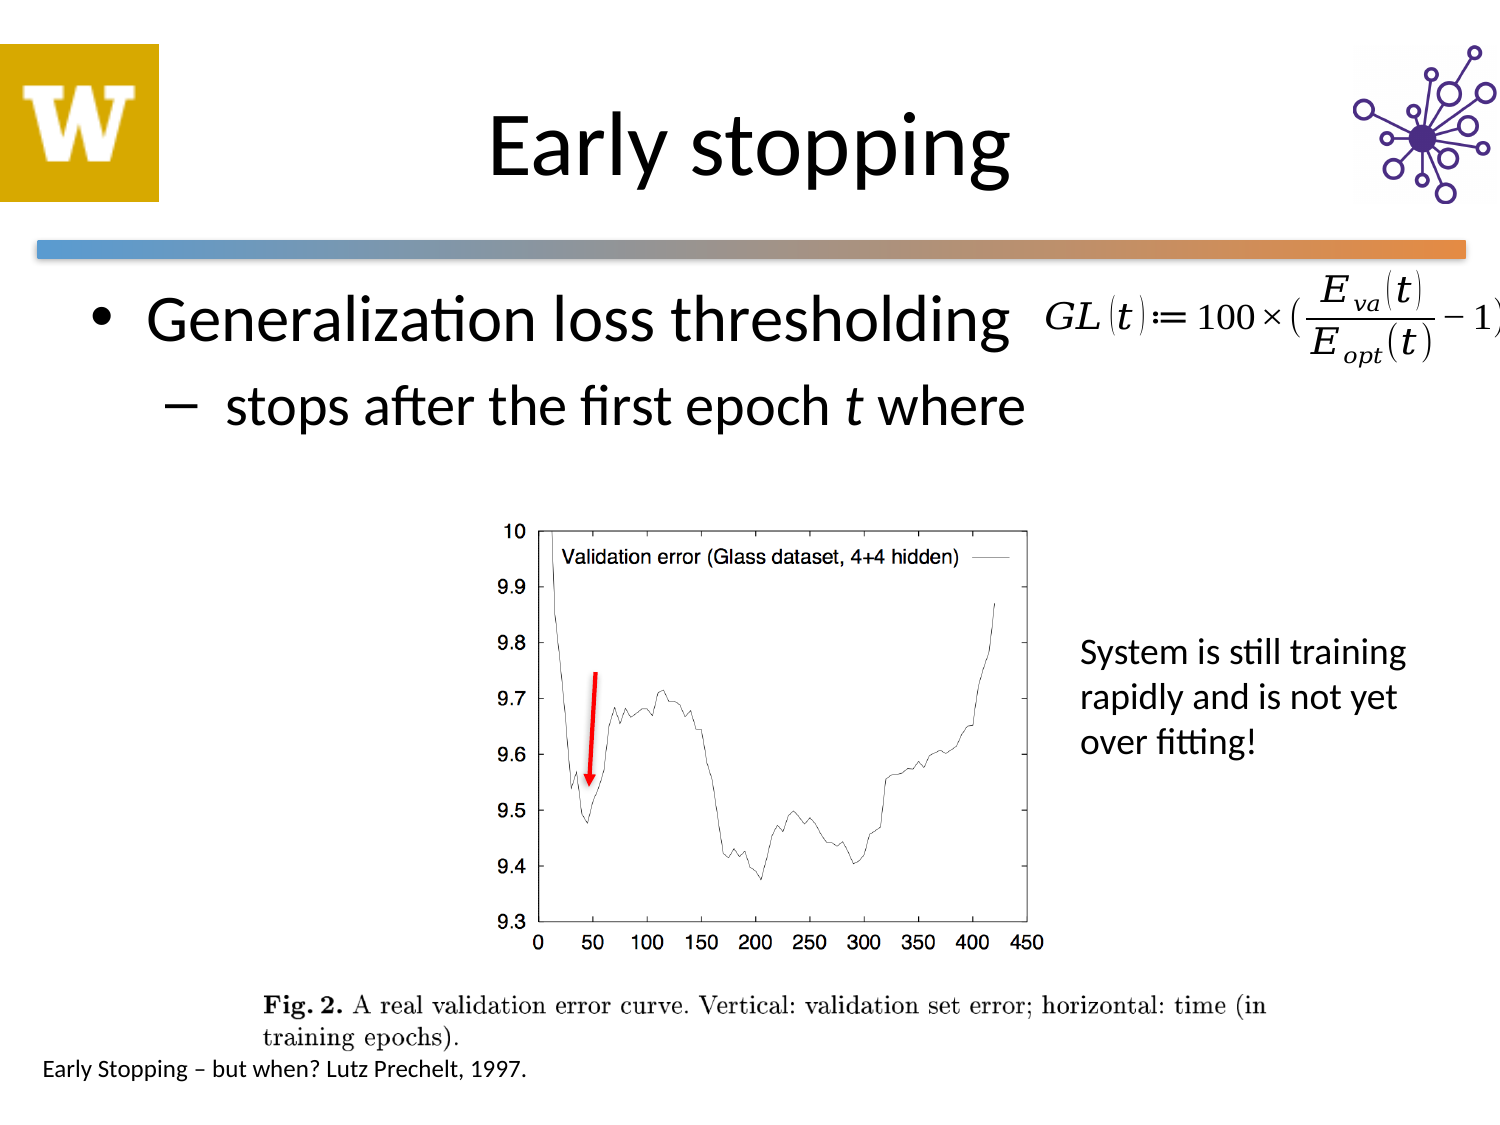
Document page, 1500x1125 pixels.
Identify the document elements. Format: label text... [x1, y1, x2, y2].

text_box Early Stopping – but when? Lutz Prechelt, 1997. [27, 1045, 543, 1091]
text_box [588, 671, 596, 787]
picture [0, 44, 159, 202]
picture [221, 477, 1279, 1064]
title Early stopping [75, 45, 1425, 233]
text_box System is still training rapidly and is not yet over fitting! [1282, 619, 1467, 770]
picture [1425, 45, 1497, 204]
